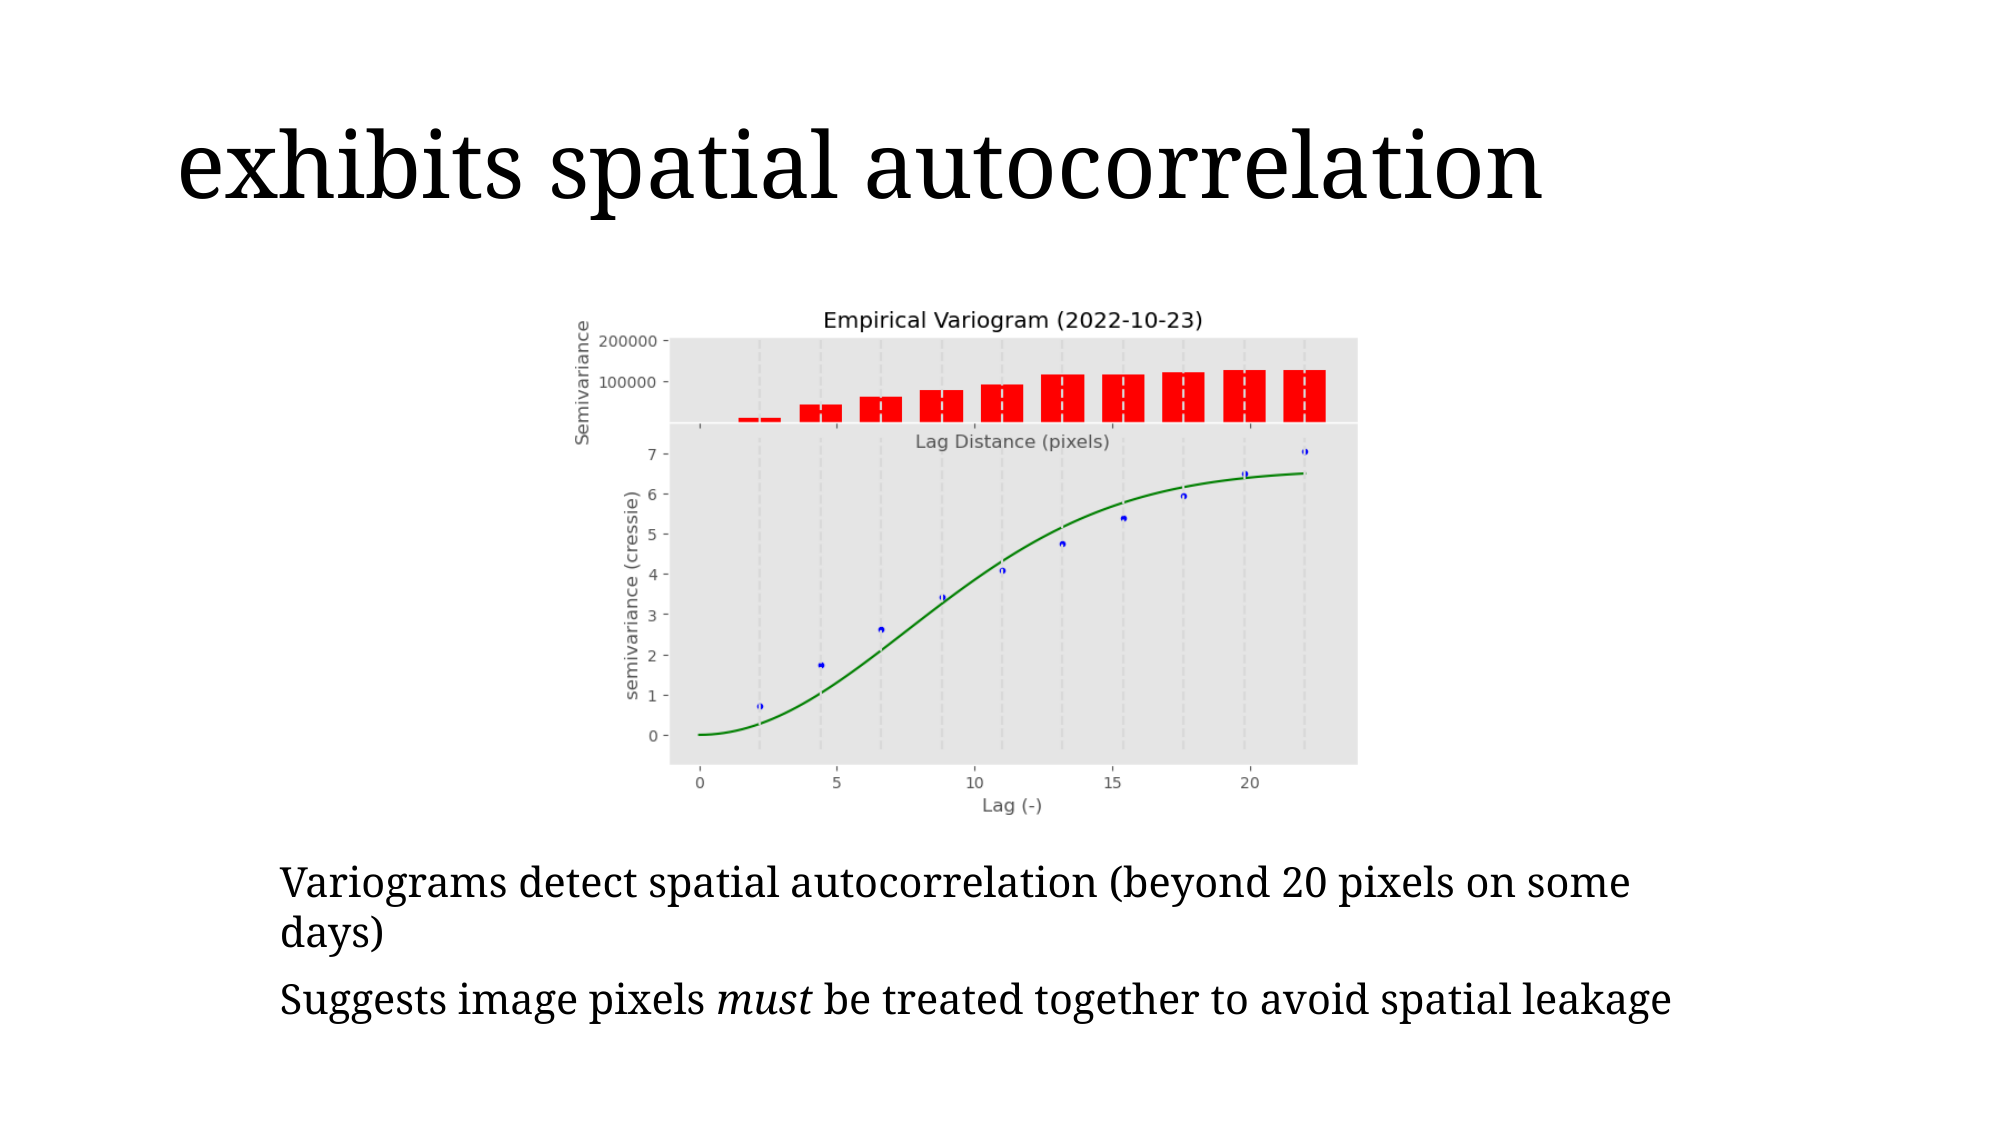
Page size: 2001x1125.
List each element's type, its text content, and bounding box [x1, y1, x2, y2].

picture [564, 299, 1368, 826]
list Variograms detect spatial autocorrelation (beyond 20 pixels on some days) Suggests image pixels must be treated together to avoid spatial leakage [264, 840, 1736, 1039]
